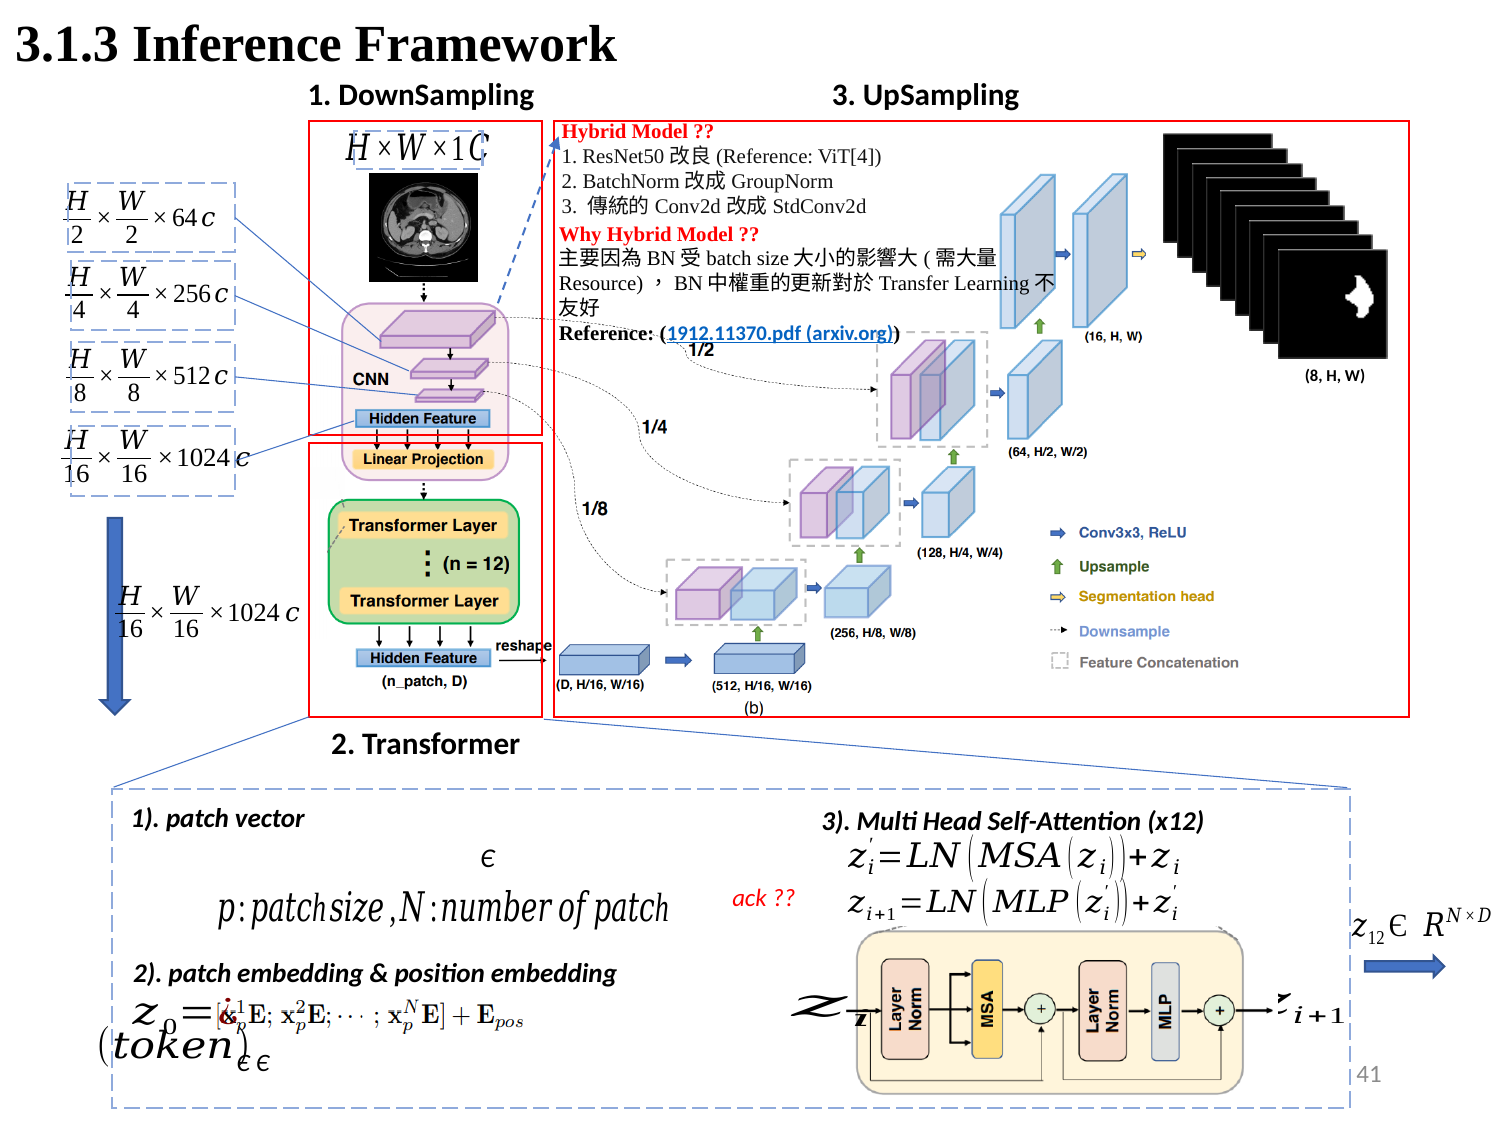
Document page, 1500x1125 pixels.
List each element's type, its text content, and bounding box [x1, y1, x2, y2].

text_box [308, 120, 543, 148]
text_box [235, 420, 355, 461]
picture [977, 795, 1147, 1125]
text_box [1004, 120, 1410, 718]
text_box [98, 516, 132, 716]
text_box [497, 136, 559, 304]
text_box (8, H, W) [1290, 359, 1385, 393]
text_box [70, 425, 236, 497]
text_box 3.1.3 Inference Framework [0, 0, 1500, 89]
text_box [543, 719, 1348, 788]
text_box [353, 130, 484, 148]
slide_number 41 [1351, 1042, 1397, 1103]
text_box 1. DownSampling [292, 89, 559, 119]
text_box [113, 716, 310, 788]
text_box [67, 182, 236, 253]
text_box 3. UpSampling [817, 89, 1045, 120]
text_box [111, 789, 1351, 1109]
text_box [1363, 953, 1446, 980]
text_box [235, 376, 418, 395]
text_box [70, 260, 235, 331]
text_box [235, 217, 382, 295]
picture [1145, 133, 1388, 359]
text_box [234, 295, 409, 371]
text_box 2. Transformer [316, 727, 543, 768]
text_box Hybrid Model ?? 1. ResNet50改良(Reference: ViT[4]) 2. BatchNorm改成GroupNorm 3. 傳統的Conv2d改成StdConv2d [546, 110, 1004, 148]
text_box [297, 148, 1278, 727]
text_box [70, 341, 236, 413]
